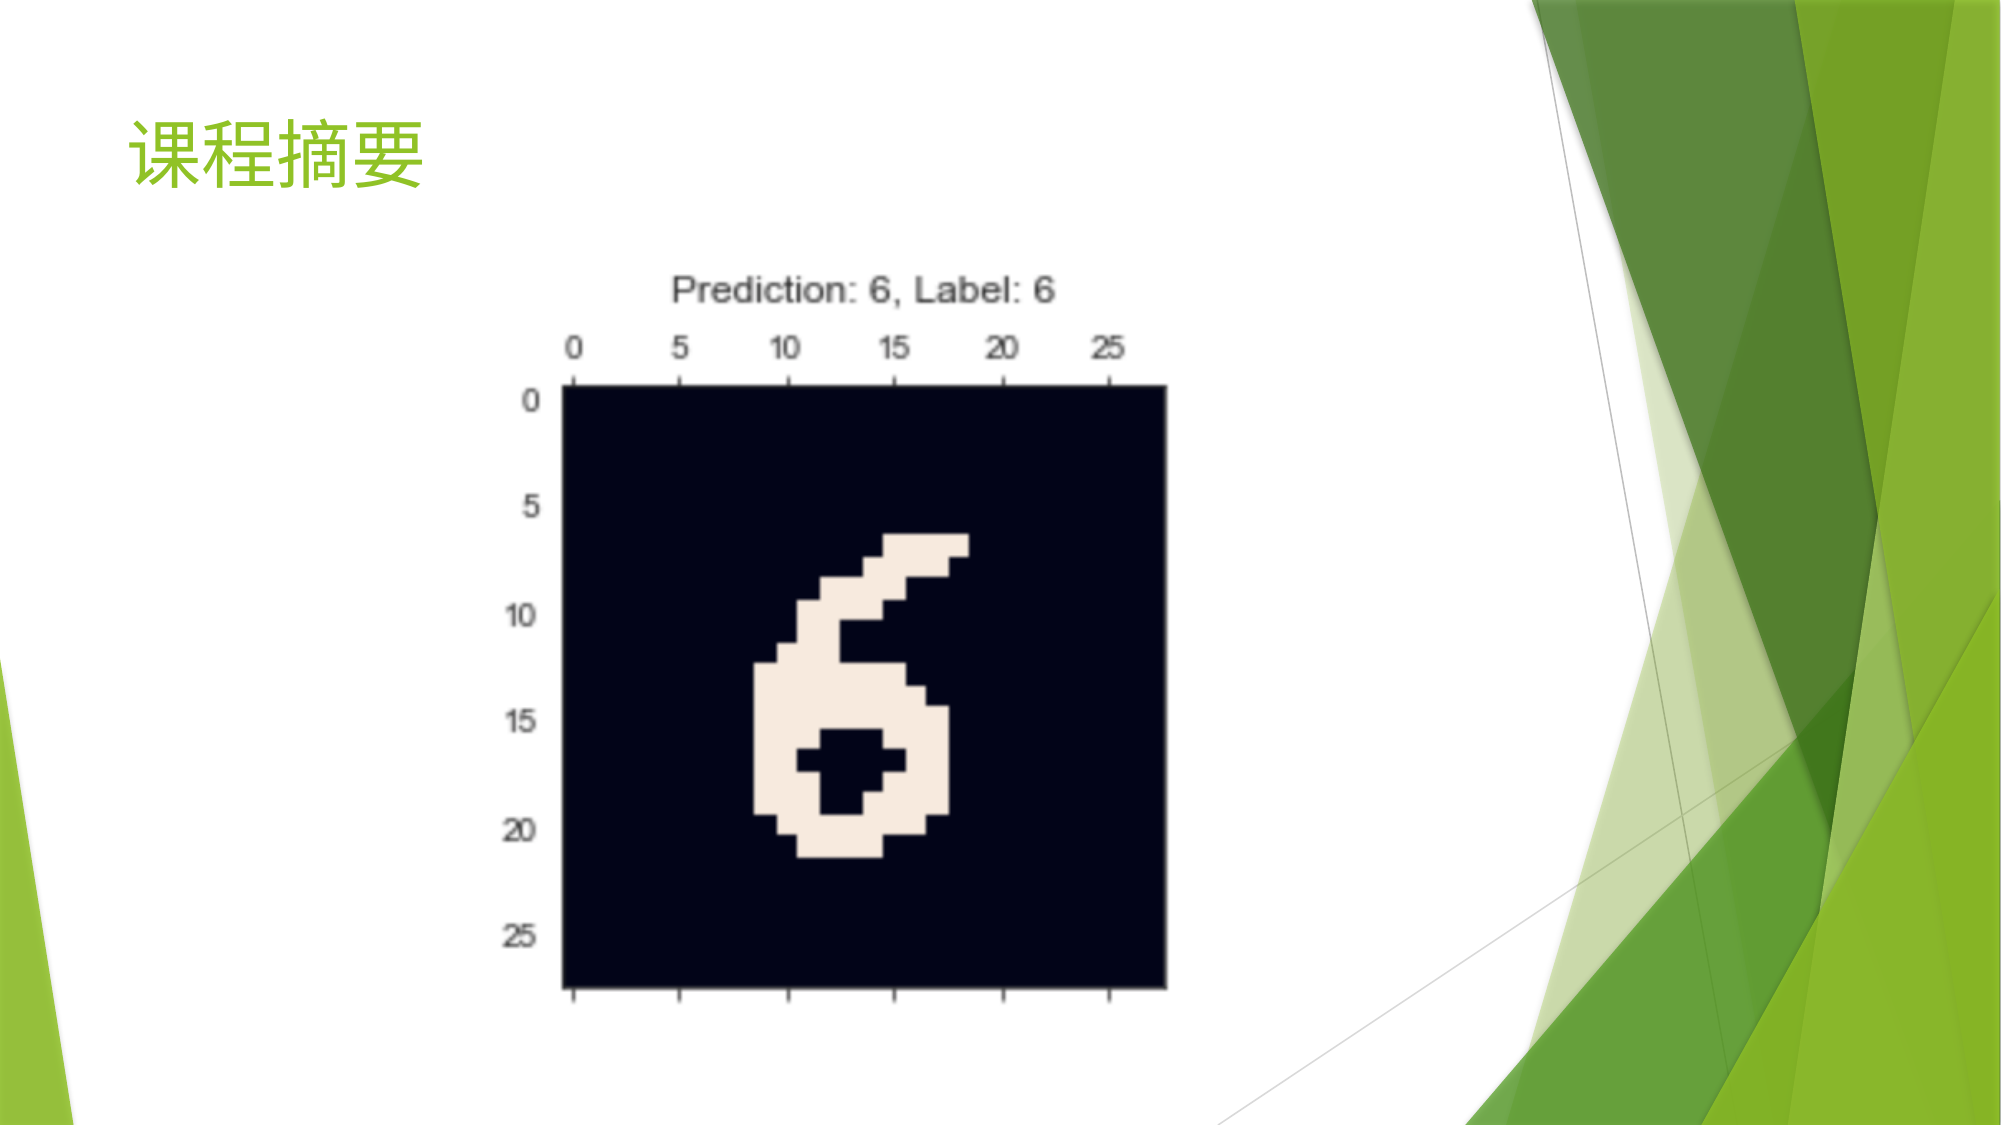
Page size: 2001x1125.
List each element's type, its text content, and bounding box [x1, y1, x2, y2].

title 课程摘要 [111, 99, 1522, 317]
picture [478, 244, 1200, 1026]
